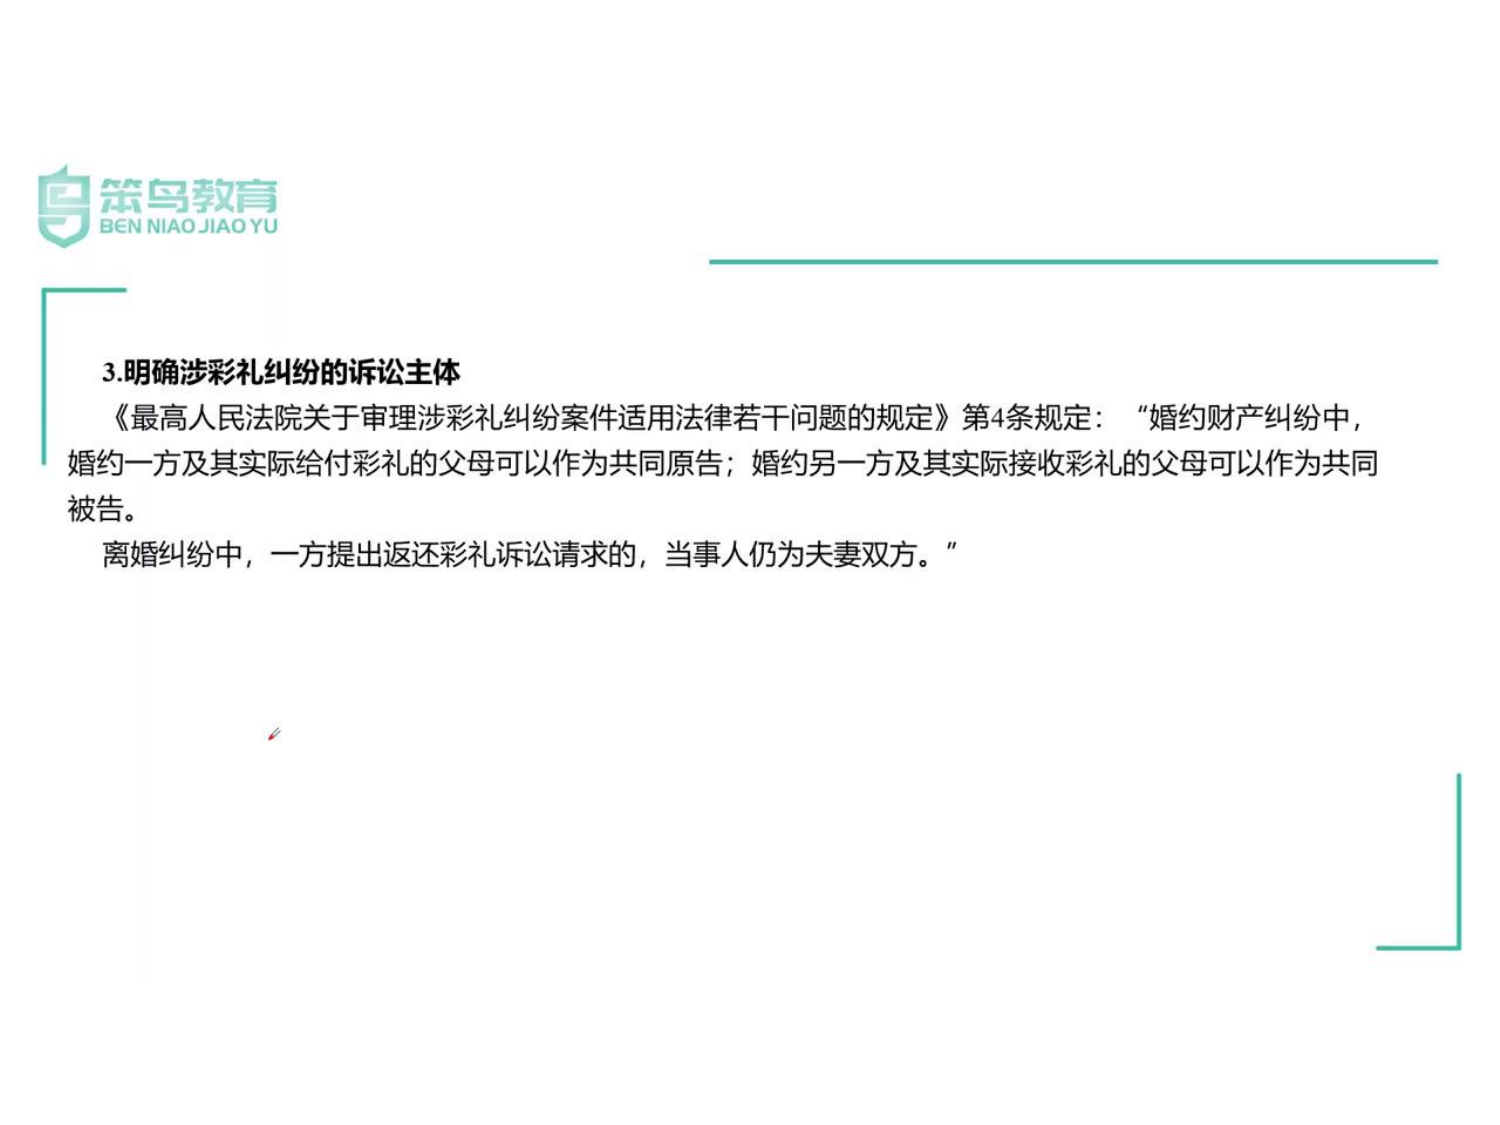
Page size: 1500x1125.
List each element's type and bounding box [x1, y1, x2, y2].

picture [0, 140, 1500, 985]
